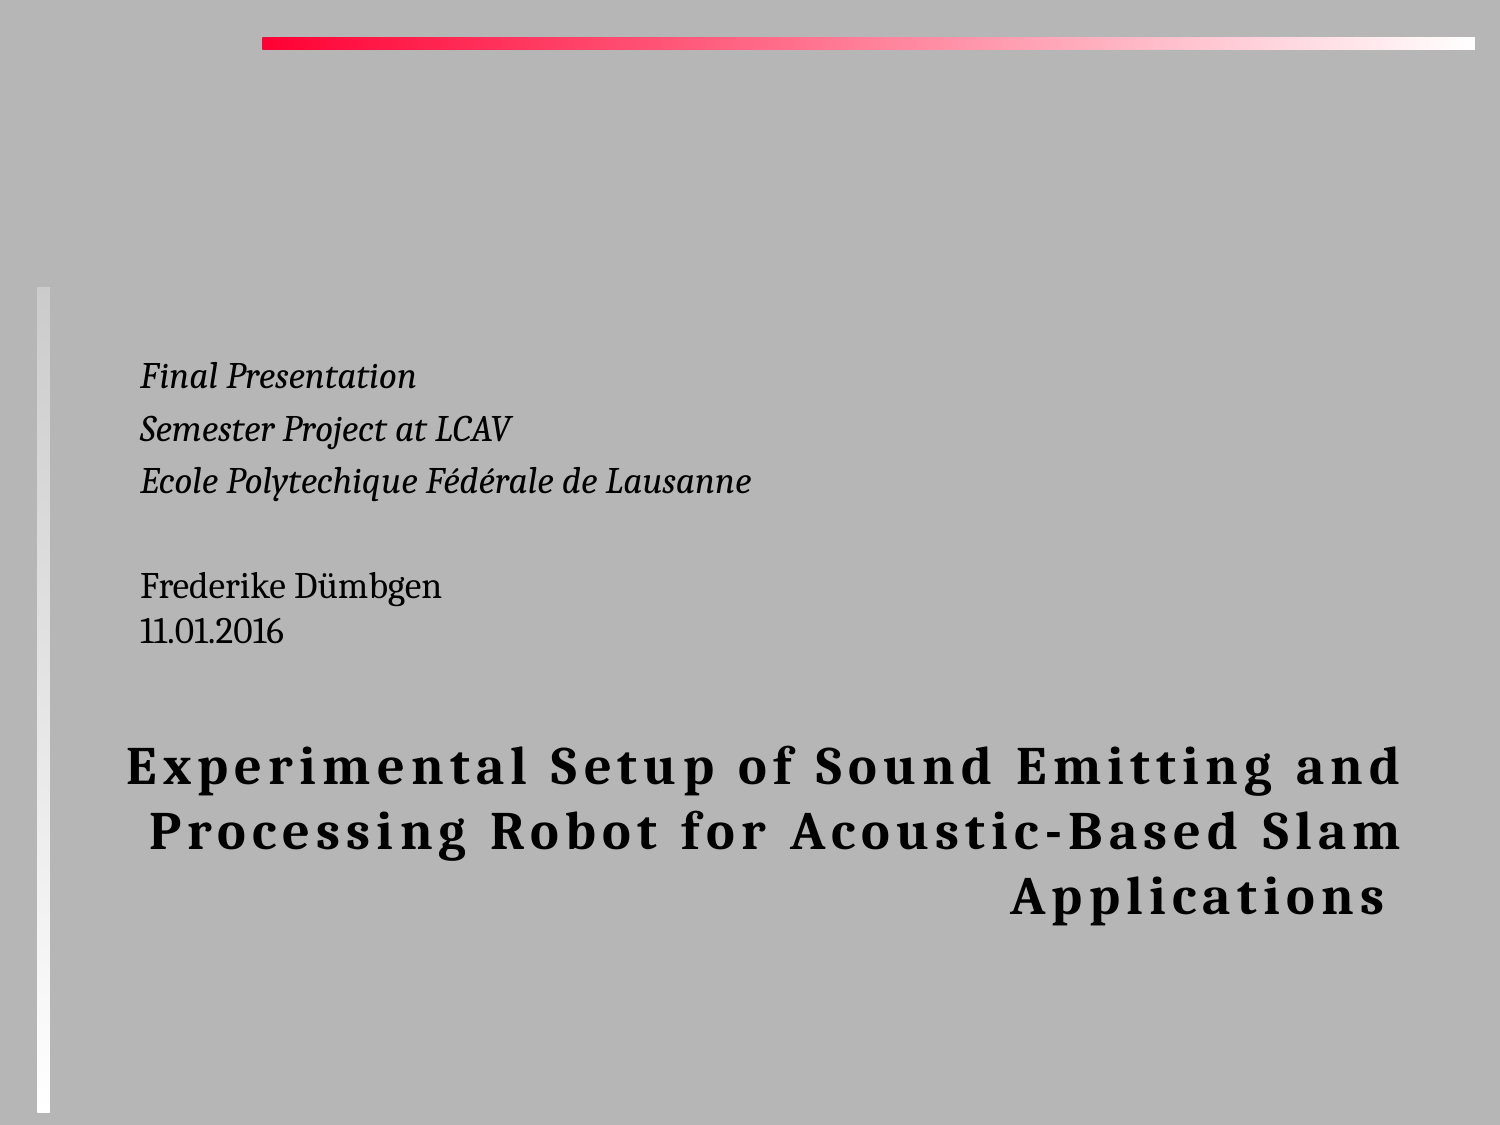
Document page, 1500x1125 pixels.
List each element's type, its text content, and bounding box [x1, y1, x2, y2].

title Experimental Setup of Sound Emitting and Processing Robot for Acoustic-Based Slam Applications [87, 722, 1425, 947]
list Final Presentation Semester Project at LCAV Ecole Polytechique Fédérale de Lausanne Frederike Dümbgen 11.01.2016 [125, 249, 1400, 659]
